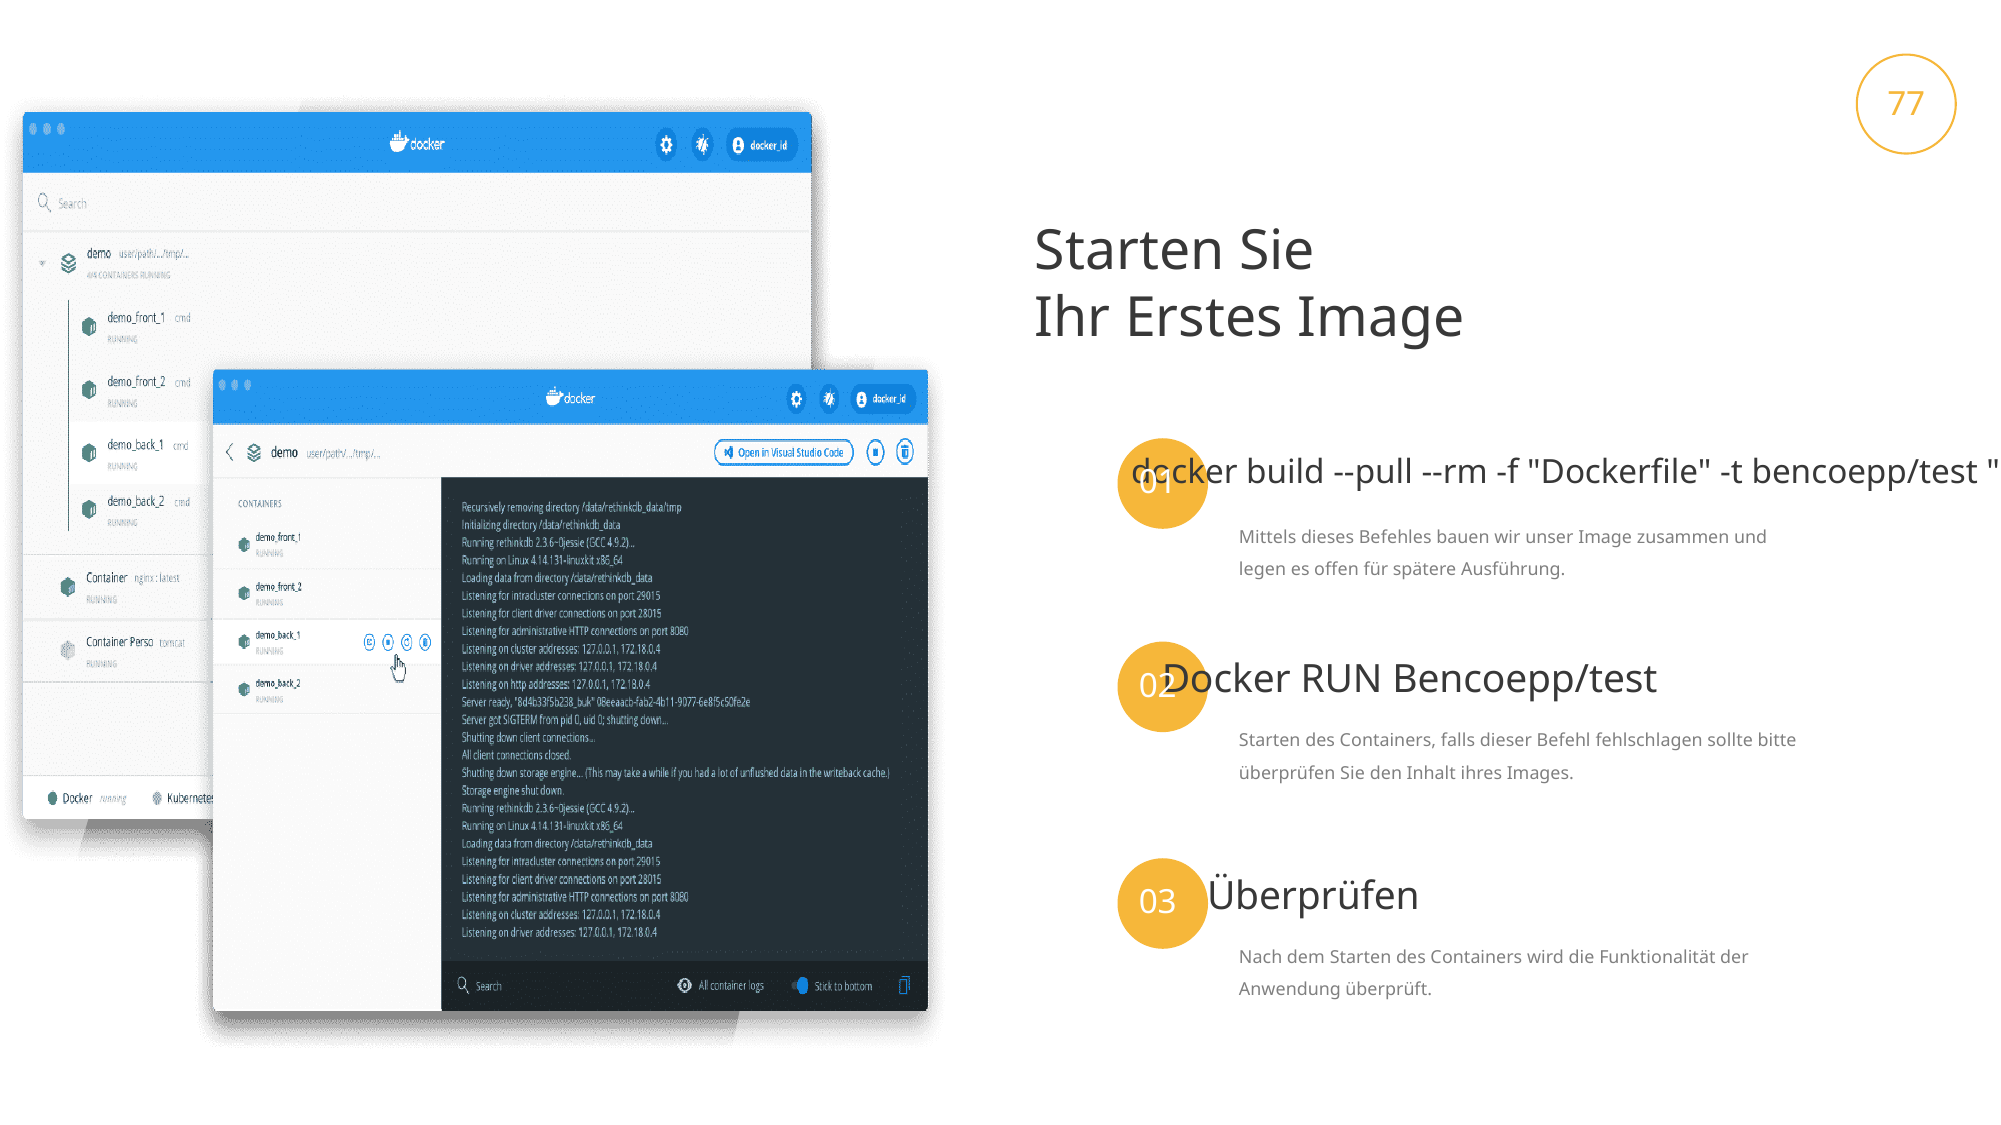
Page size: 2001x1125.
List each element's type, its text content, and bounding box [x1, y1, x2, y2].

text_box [1117, 438, 1934, 585]
text_box Starten Sie Ihr Erstes Image [1020, 206, 1480, 355]
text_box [1117, 858, 1827, 1005]
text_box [1856, 54, 1956, 154]
picture [0, 0, 951, 1125]
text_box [1117, 641, 1827, 789]
